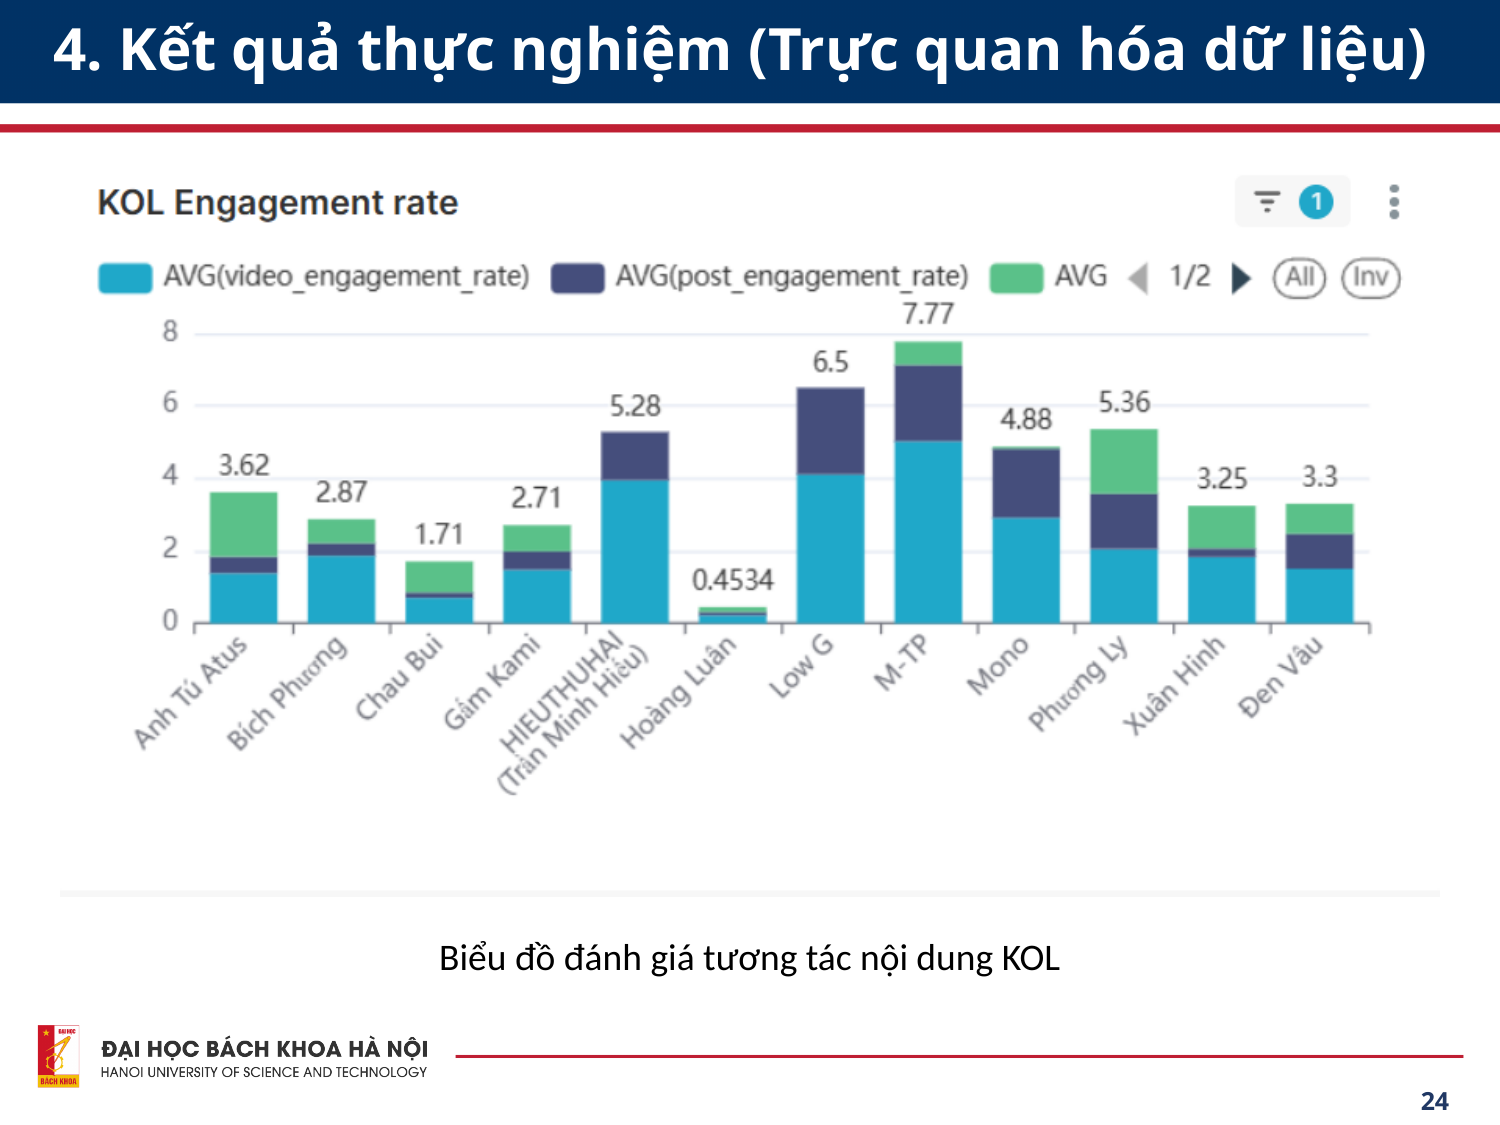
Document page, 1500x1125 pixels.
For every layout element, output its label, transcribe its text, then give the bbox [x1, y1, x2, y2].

title 4. Kết quả thực nghiệm (Trực quan hóa dữ liệu) [38, 12, 1462, 87]
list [59, 138, 1440, 897]
picture [0, 0, 1500, 1125]
slide_number 24 [1126, 1078, 1464, 1125]
text_box Biểu đồ đánh giá tương tác nội dung KOL [245, 925, 1255, 986]
